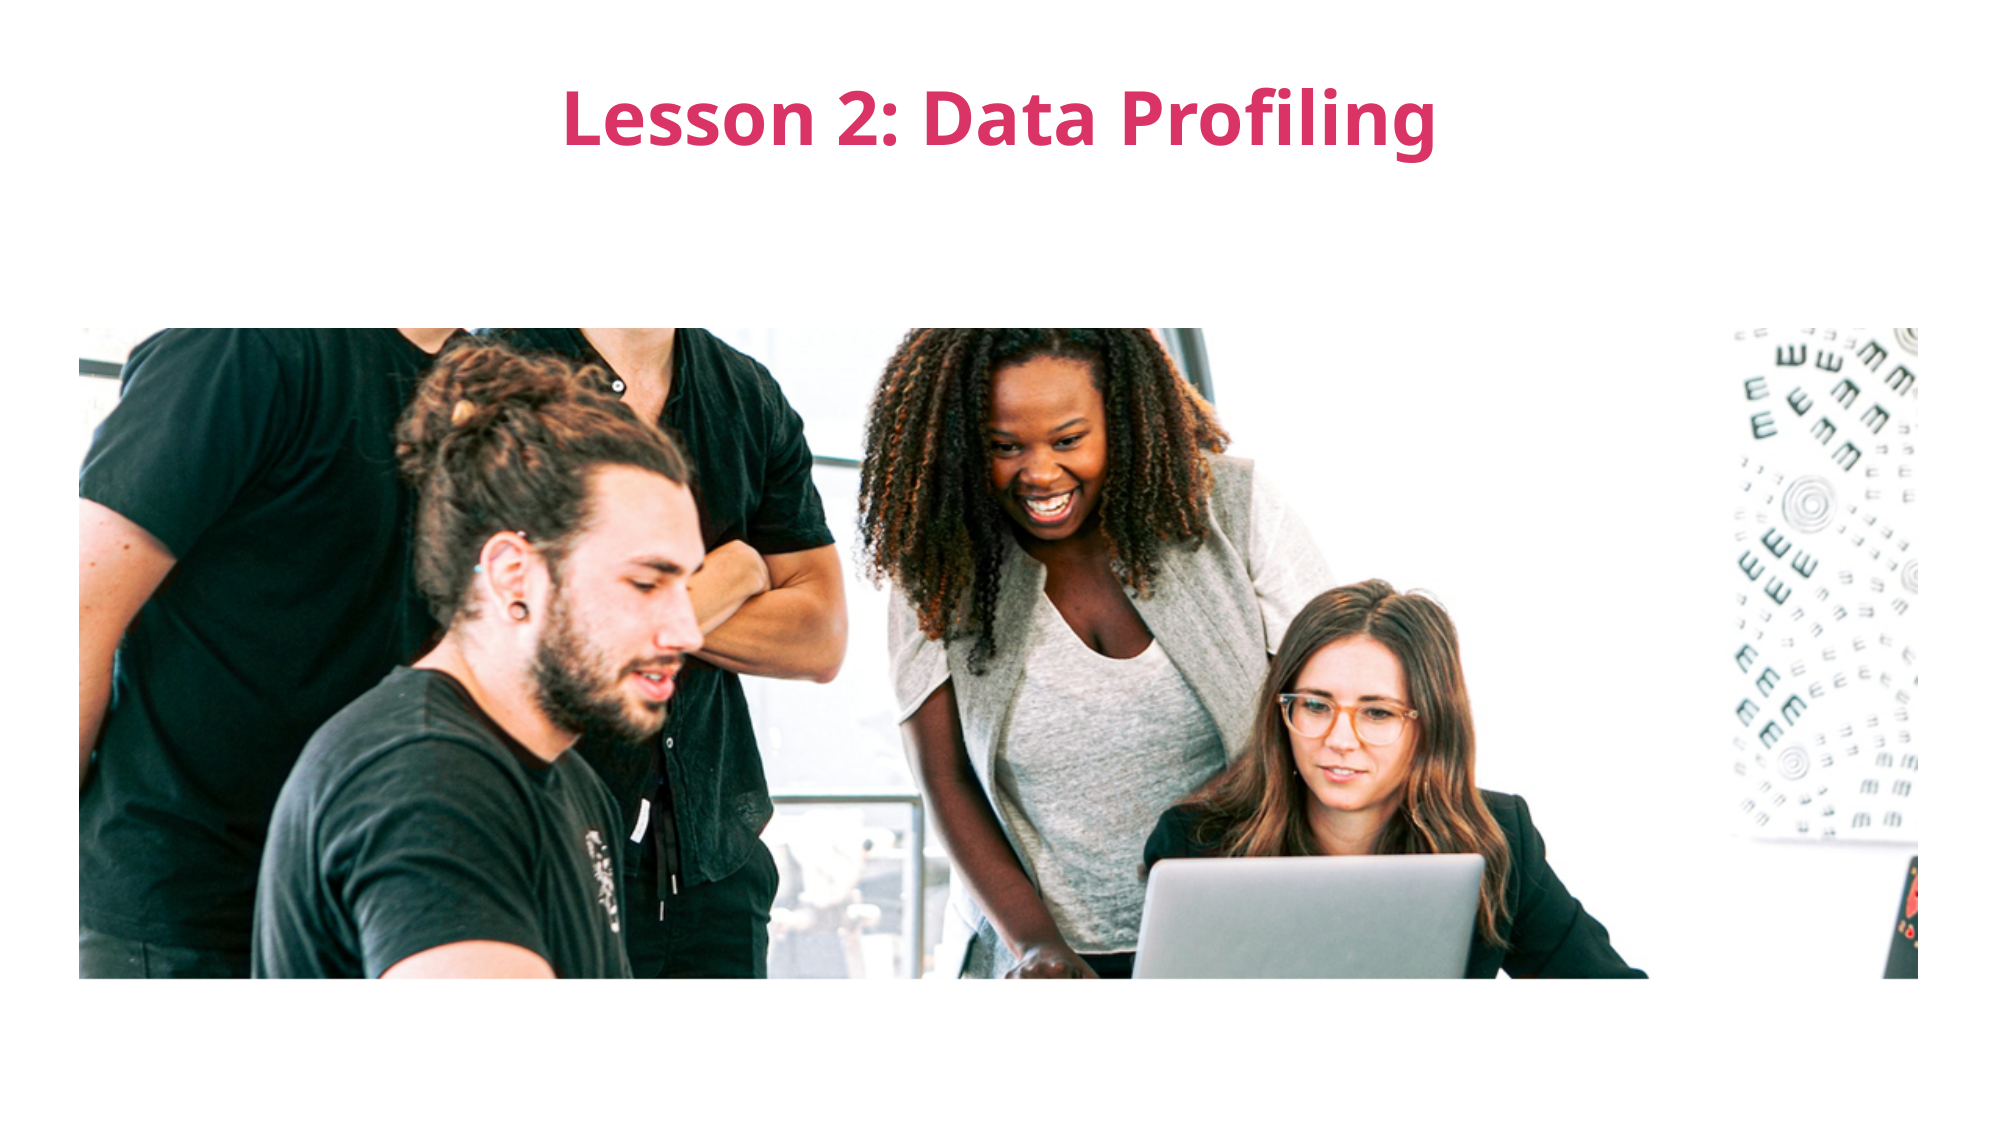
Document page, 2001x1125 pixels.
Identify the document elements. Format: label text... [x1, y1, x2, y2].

picture [79, 328, 1918, 994]
title Lesson 2: Data Profiling [81, 73, 1919, 185]
